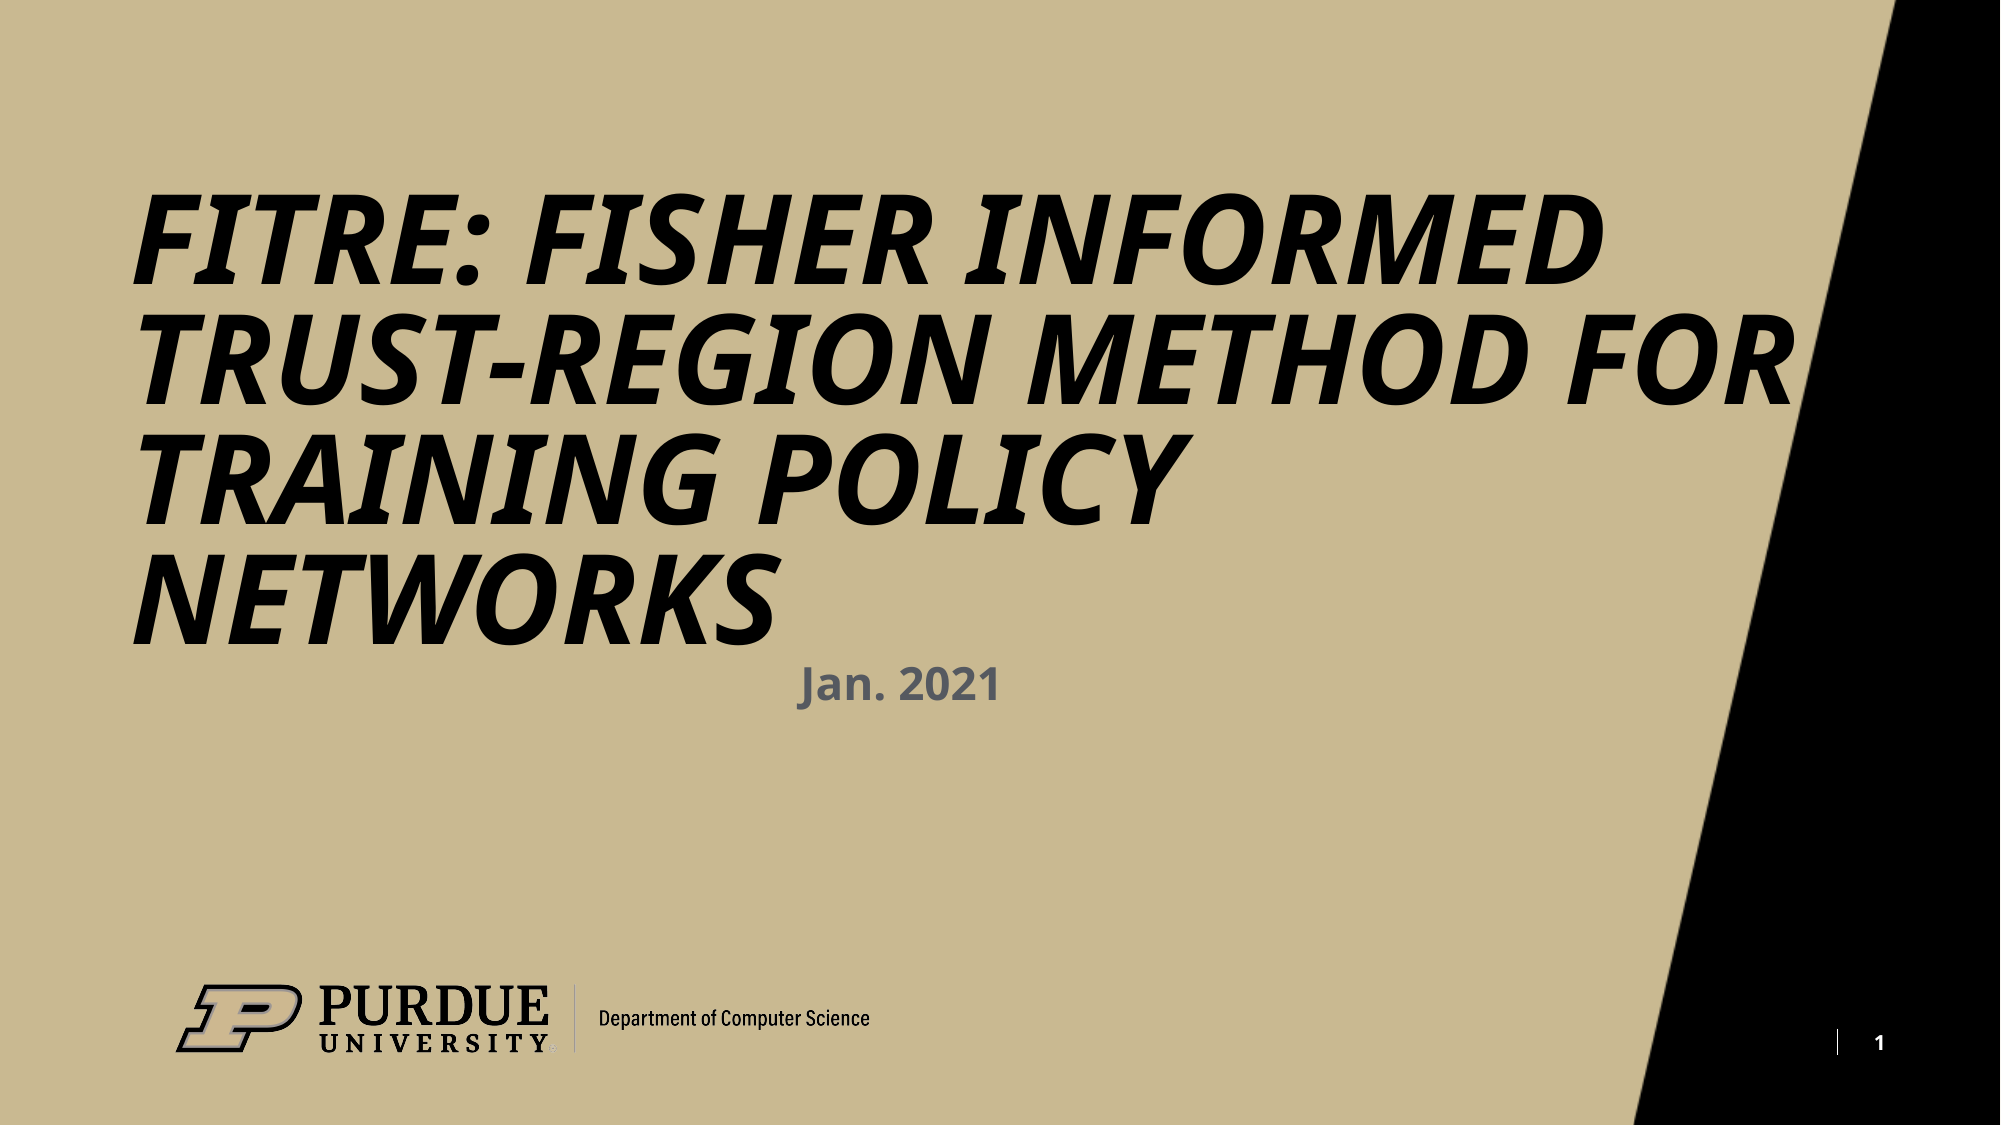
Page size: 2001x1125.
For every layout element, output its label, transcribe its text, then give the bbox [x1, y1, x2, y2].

subtitle Jan. 2021 [319, 654, 1484, 710]
title FITRE: Fisher Informed Trust-region Method for Training Policy Networks [128, 185, 1843, 441]
picture [175, 981, 885, 1057]
slide_number 1 [1839, 1013, 1920, 1074]
